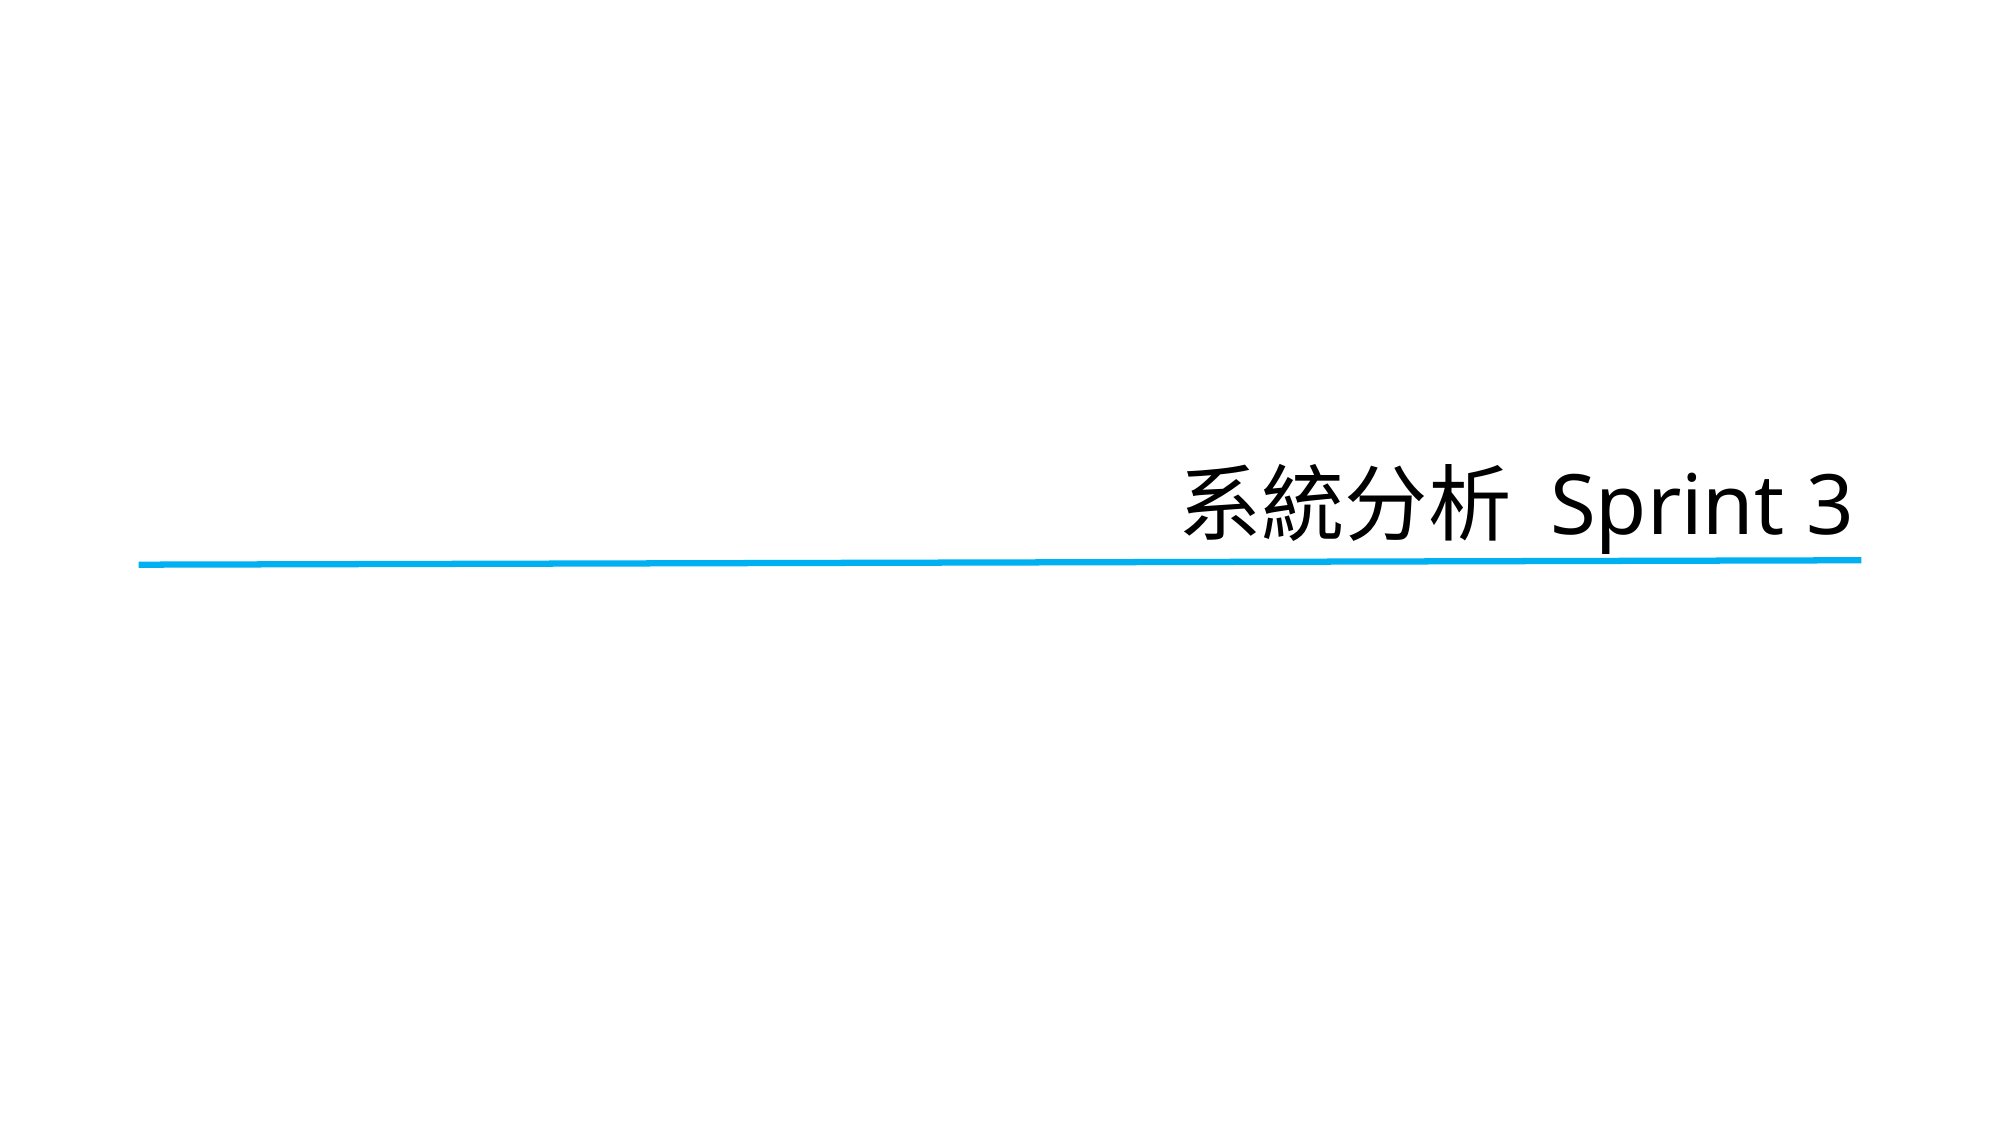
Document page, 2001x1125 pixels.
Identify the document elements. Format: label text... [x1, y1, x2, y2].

text_box 系統分析 Sprint 3 [886, 444, 1862, 559]
